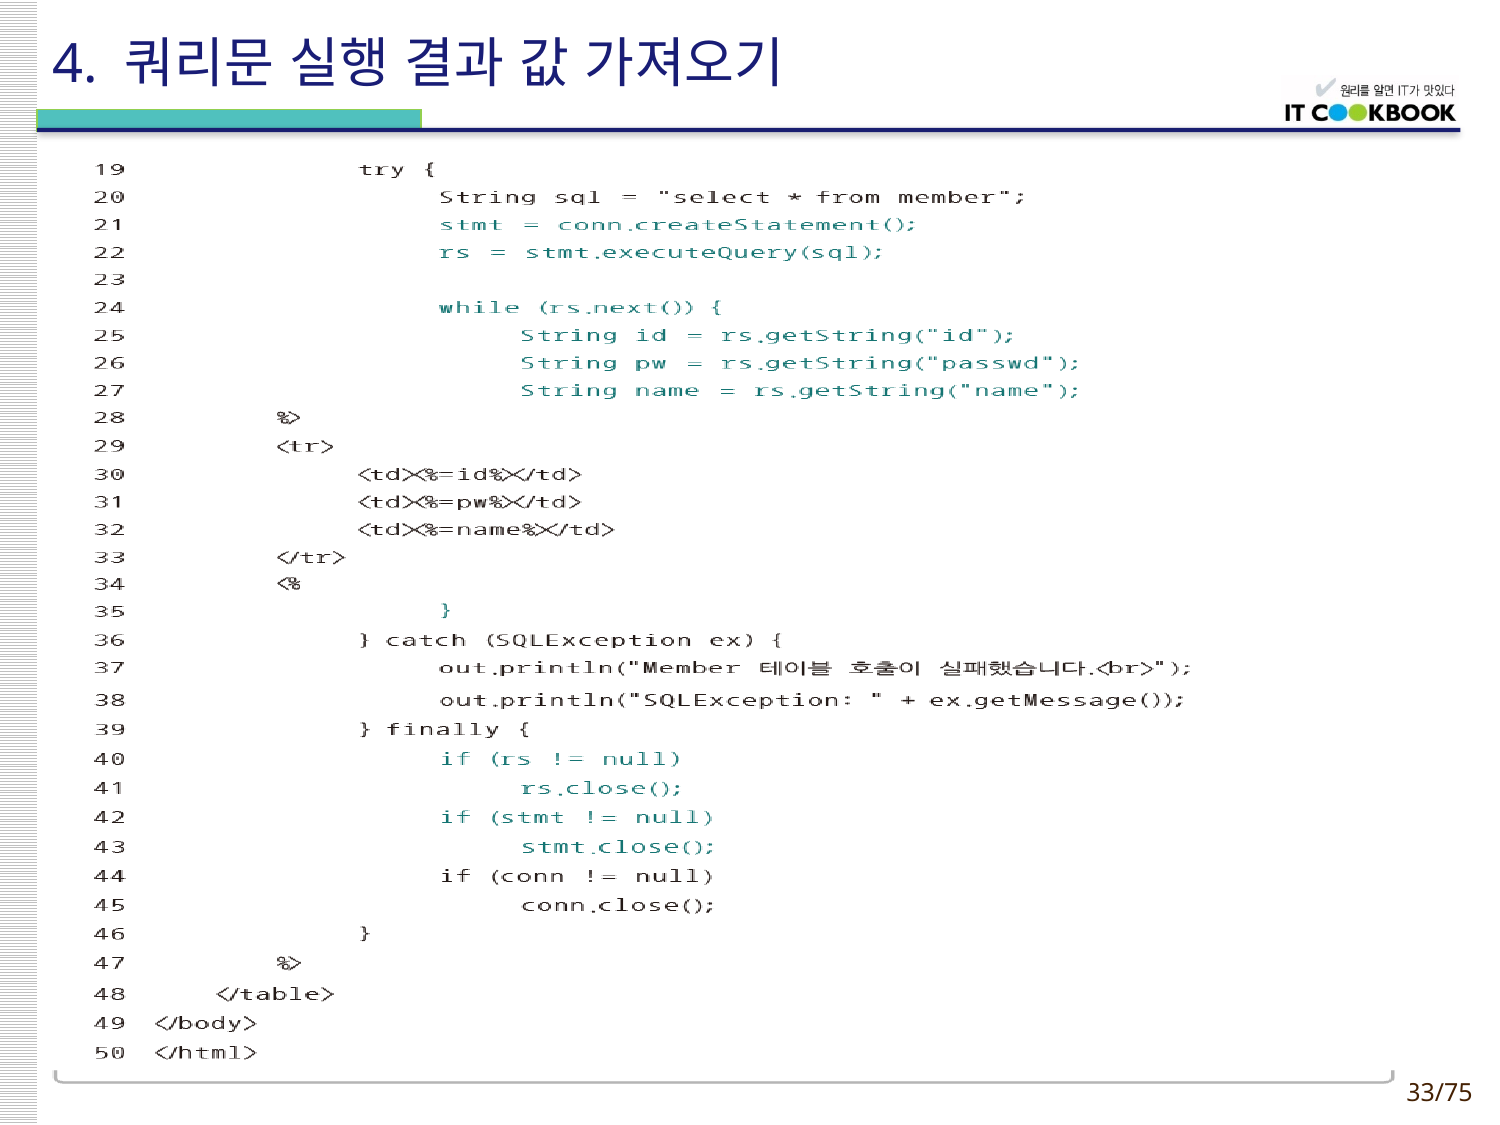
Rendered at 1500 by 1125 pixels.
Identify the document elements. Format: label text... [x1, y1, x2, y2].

picture [1281, 75, 1459, 123]
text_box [36, 154, 1410, 1091]
title 4. 쿼리문 실행 결과 값 가져오기 [37, 13, 1278, 109]
